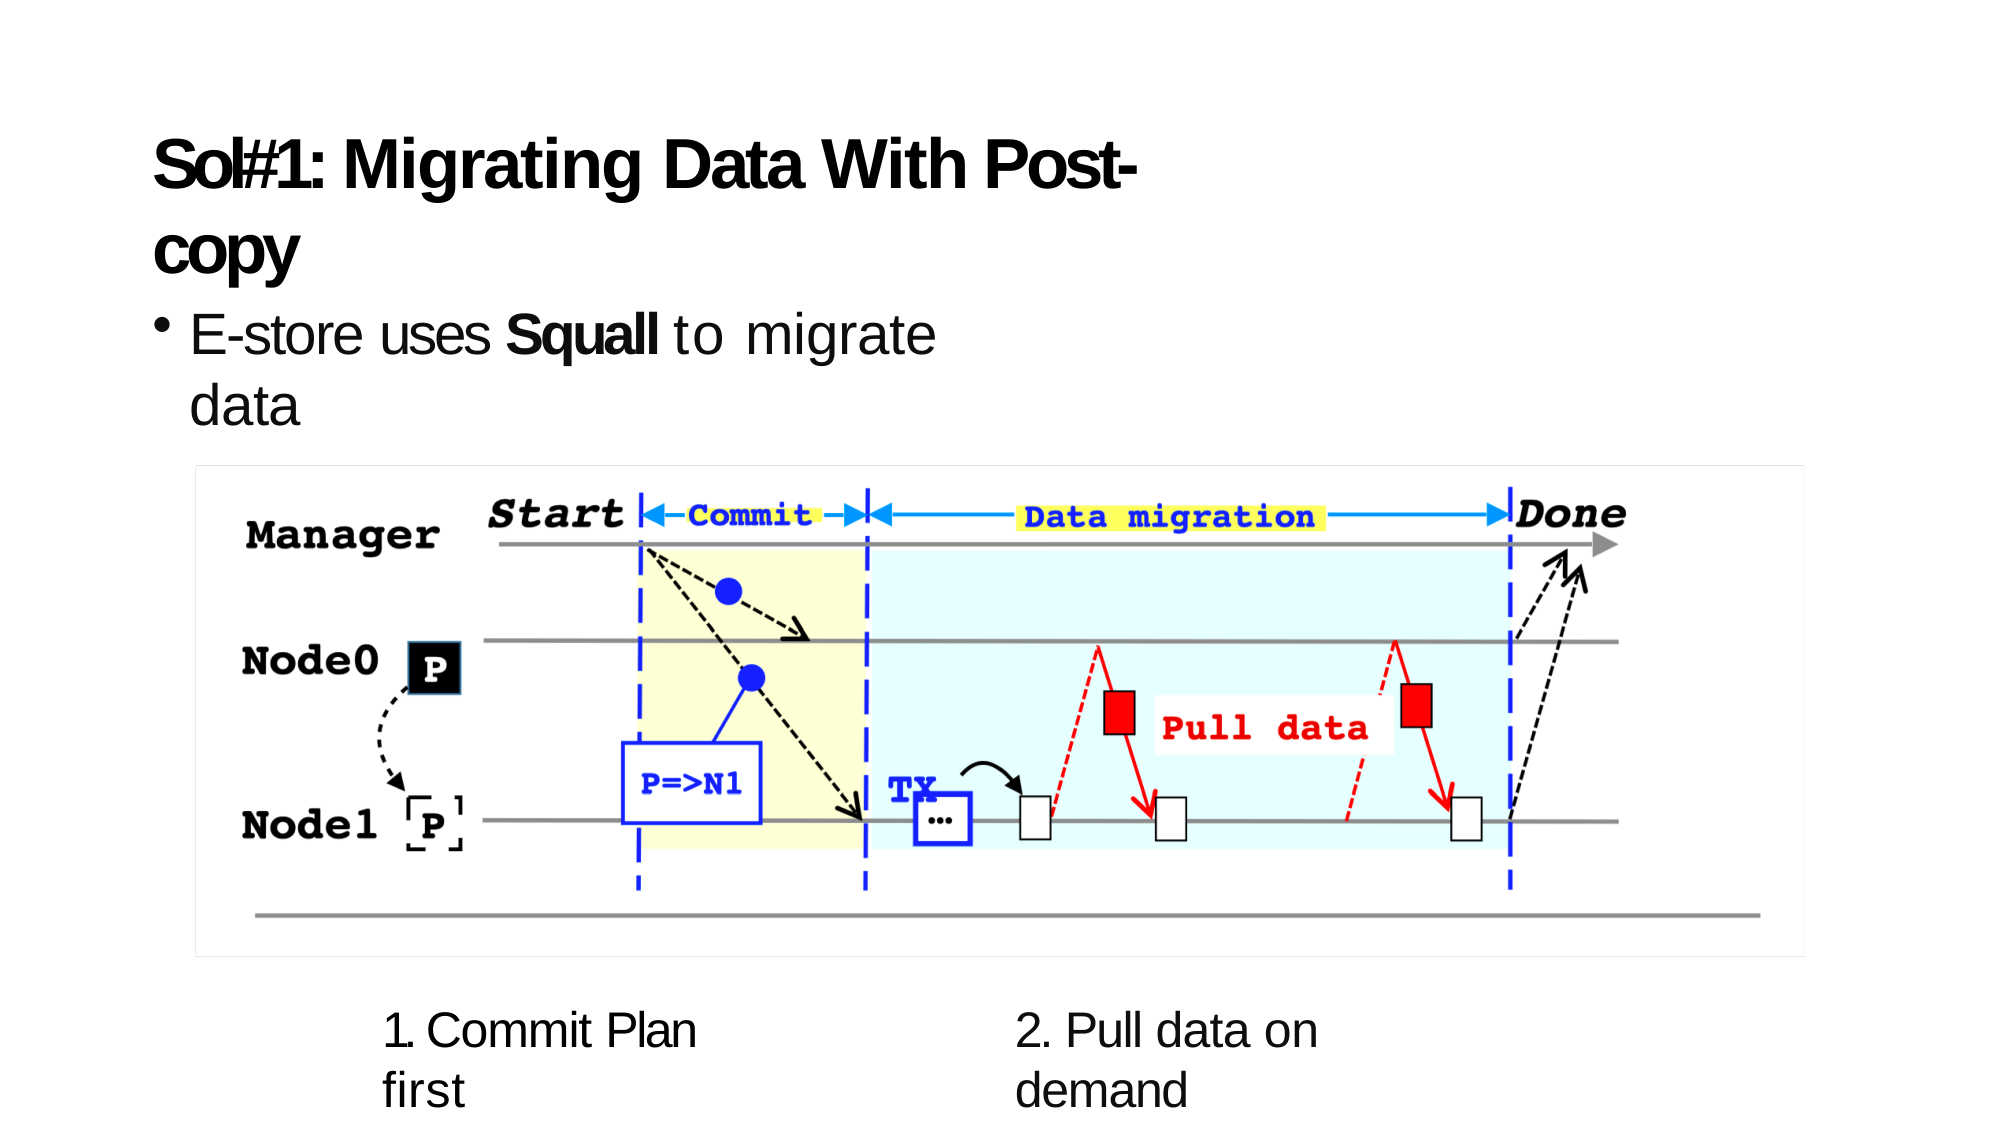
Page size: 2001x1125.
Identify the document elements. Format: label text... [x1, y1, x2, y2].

text_box 2. Pull data on demand [1012, 995, 1497, 1118]
text_box 1. Commit Plan first [380, 995, 788, 1118]
title Sol#1: Migrating Data With Post-copy [150, 115, 1273, 306]
text_box [195, 465, 1805, 957]
text_box E-store uses Squall to migrate data [150, 294, 1048, 437]
